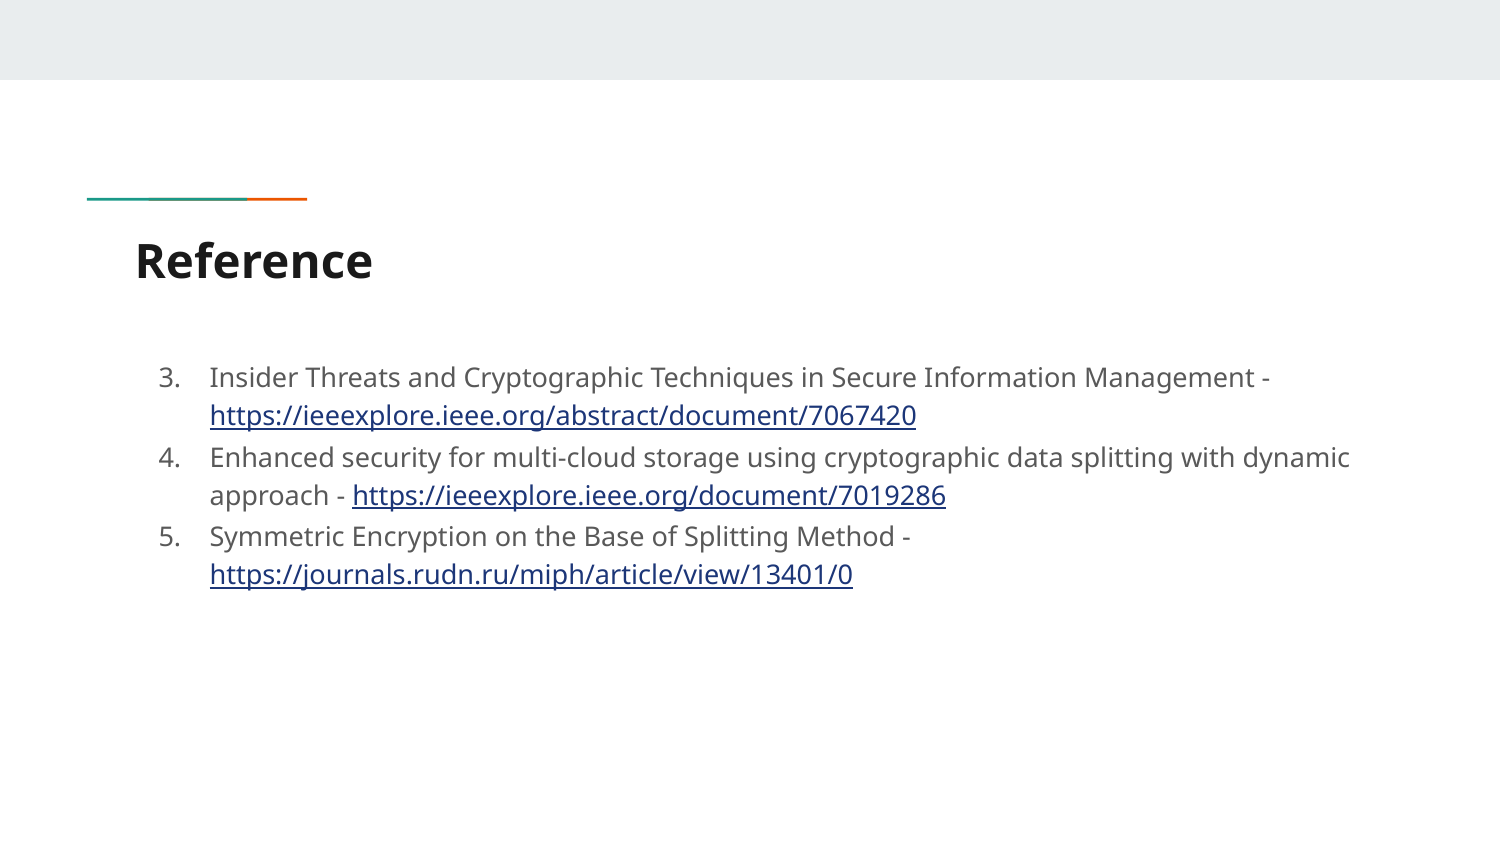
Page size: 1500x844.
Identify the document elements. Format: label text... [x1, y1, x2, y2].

title Reference [119, 216, 1381, 305]
list Insider Threats and Cryptographic Techniques in Secure Information Management - https://ieeexplore.ieee.org/abstract/document/7067420 Enhanced security for multi-cloud storage using cryptographic data splitting with dynamic approach - https://ieeexplore.ieee.org/document/7019286 Symmetric Encryption on the Base of Splitting Method - https://journals.rudn.ru/miph/article/view/13401/0 [119, 341, 1381, 712]
